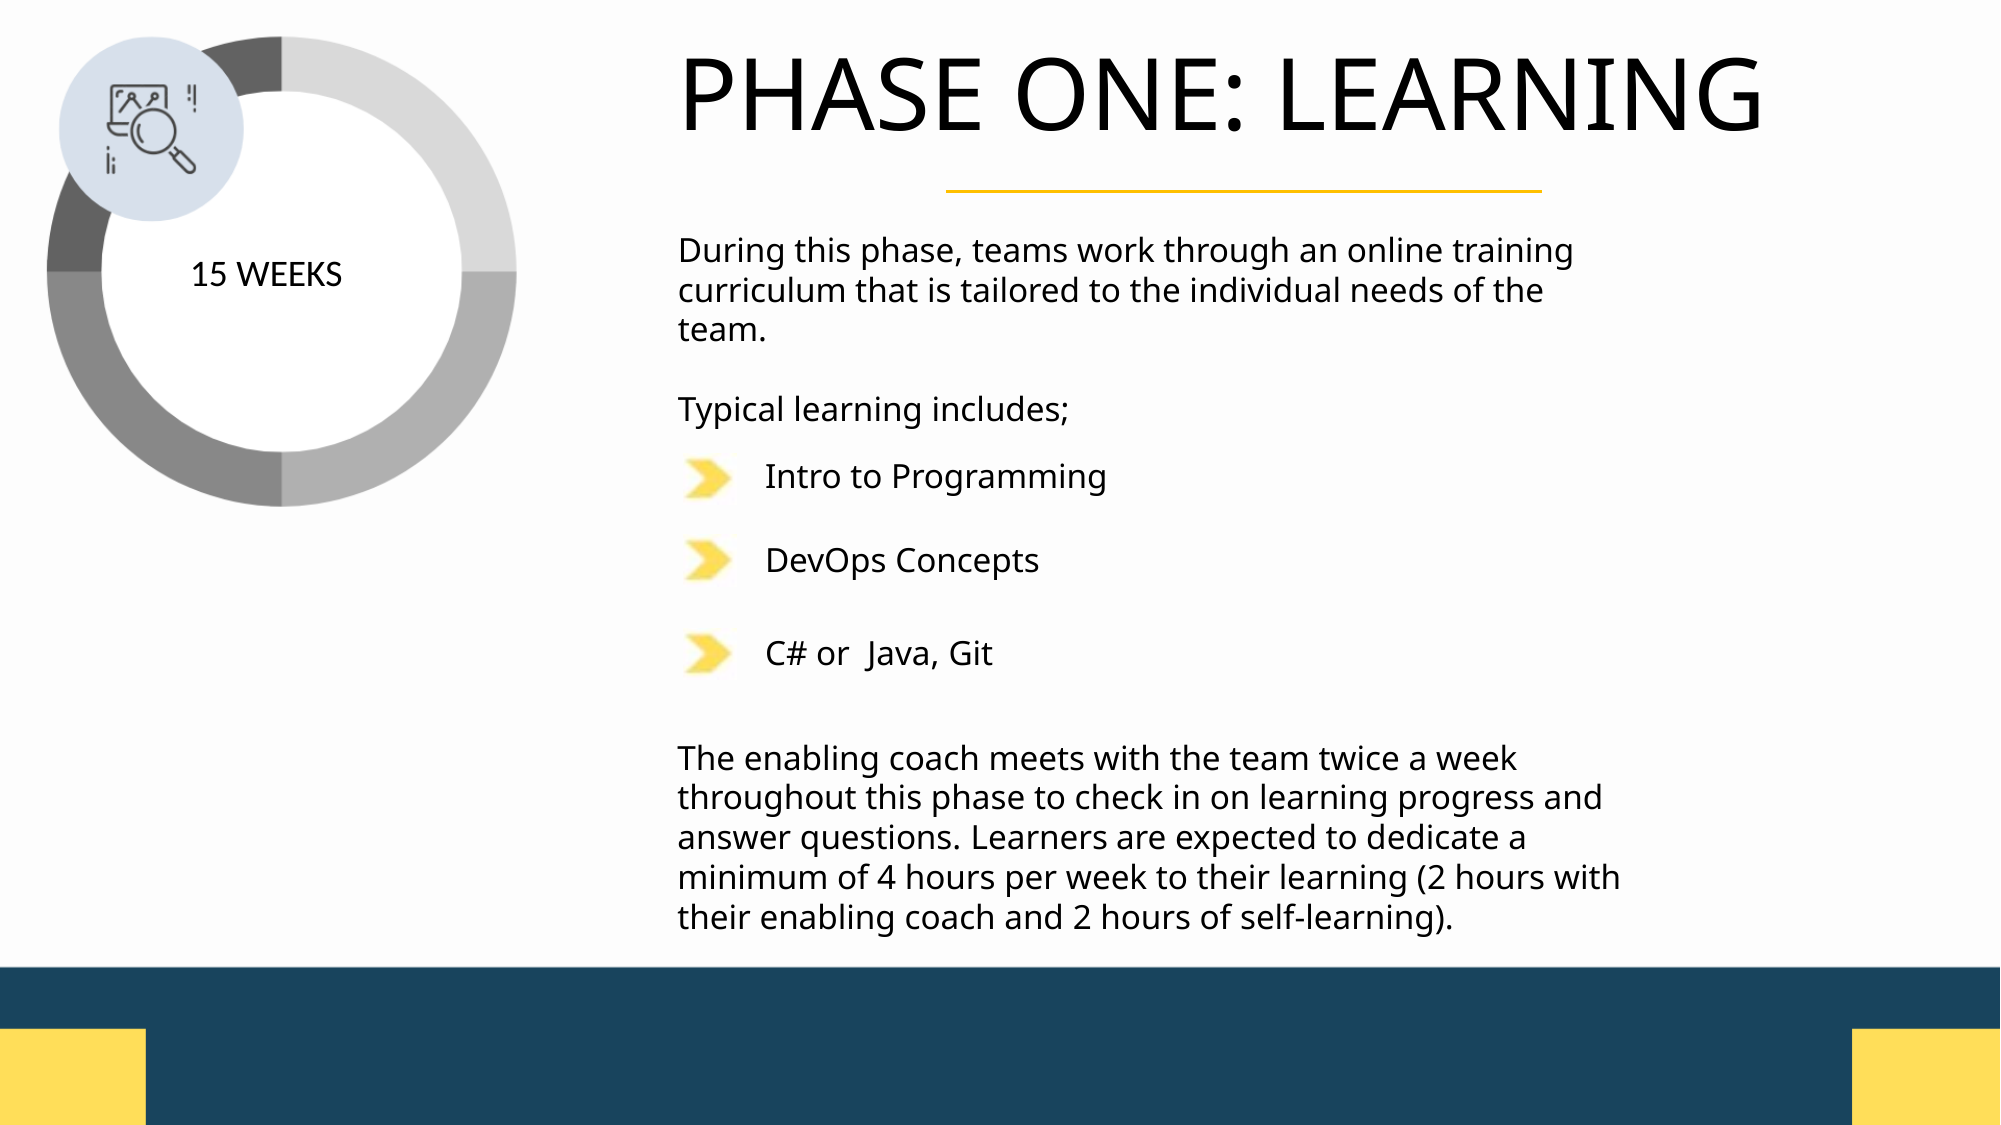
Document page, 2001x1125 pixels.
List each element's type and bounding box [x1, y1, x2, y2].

text_box [683, 447, 1200, 681]
picture [0, 0, 2000, 1125]
